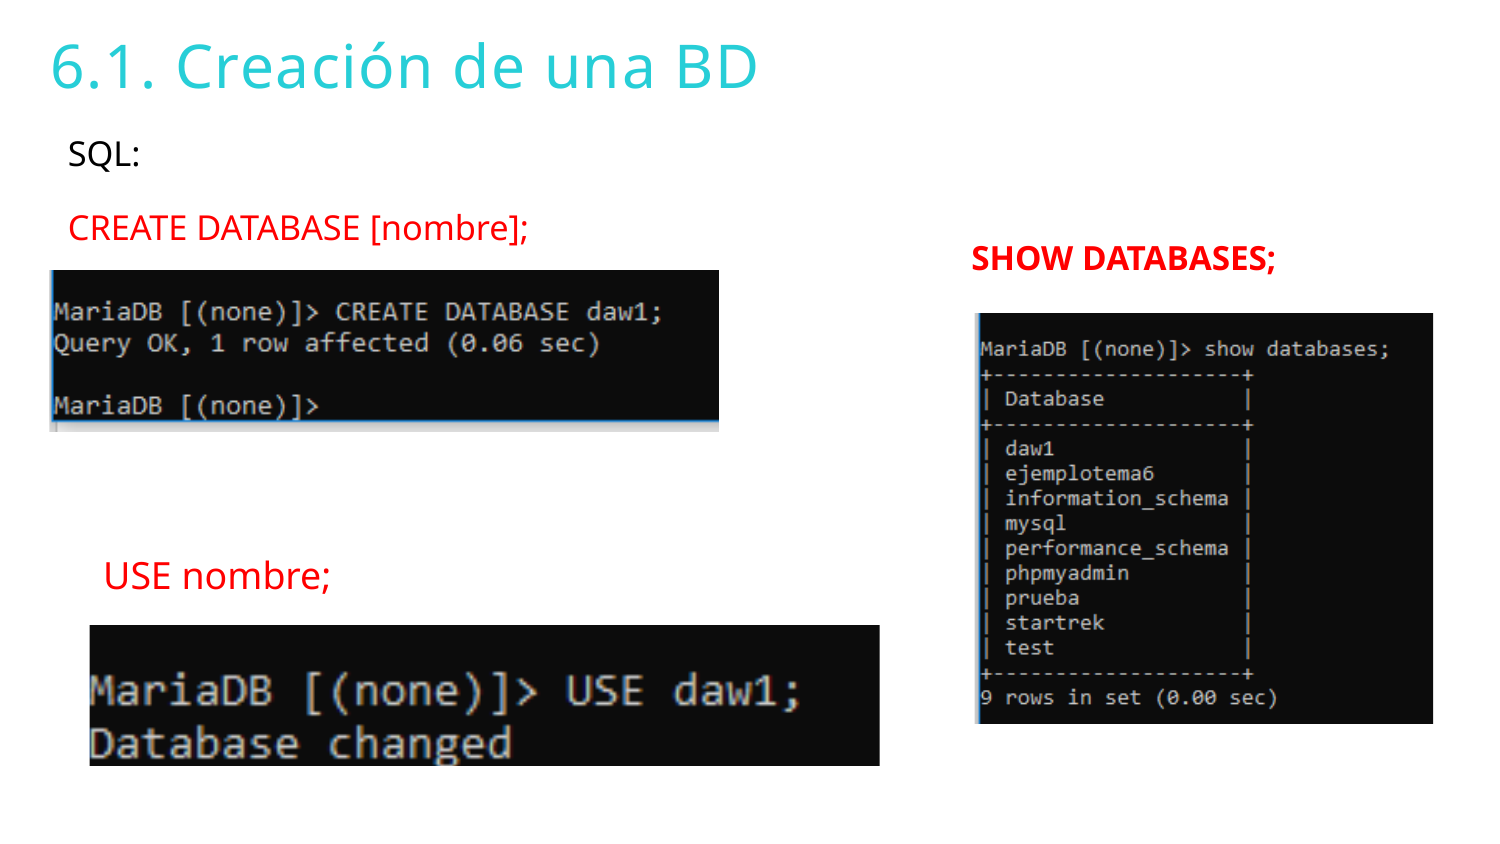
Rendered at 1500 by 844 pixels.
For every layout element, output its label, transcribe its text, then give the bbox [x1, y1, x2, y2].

text_box SHOW DATABASES; [956, 230, 1336, 285]
list SQL: CREATE DATABASE [nombre]; [52, 121, 1451, 682]
text_box USE nombre; [88, 544, 839, 605]
title 6.1. Creación de una BD [35, 27, 1434, 189]
picture [49, 269, 720, 432]
picture [974, 313, 1434, 724]
picture [89, 625, 880, 766]
